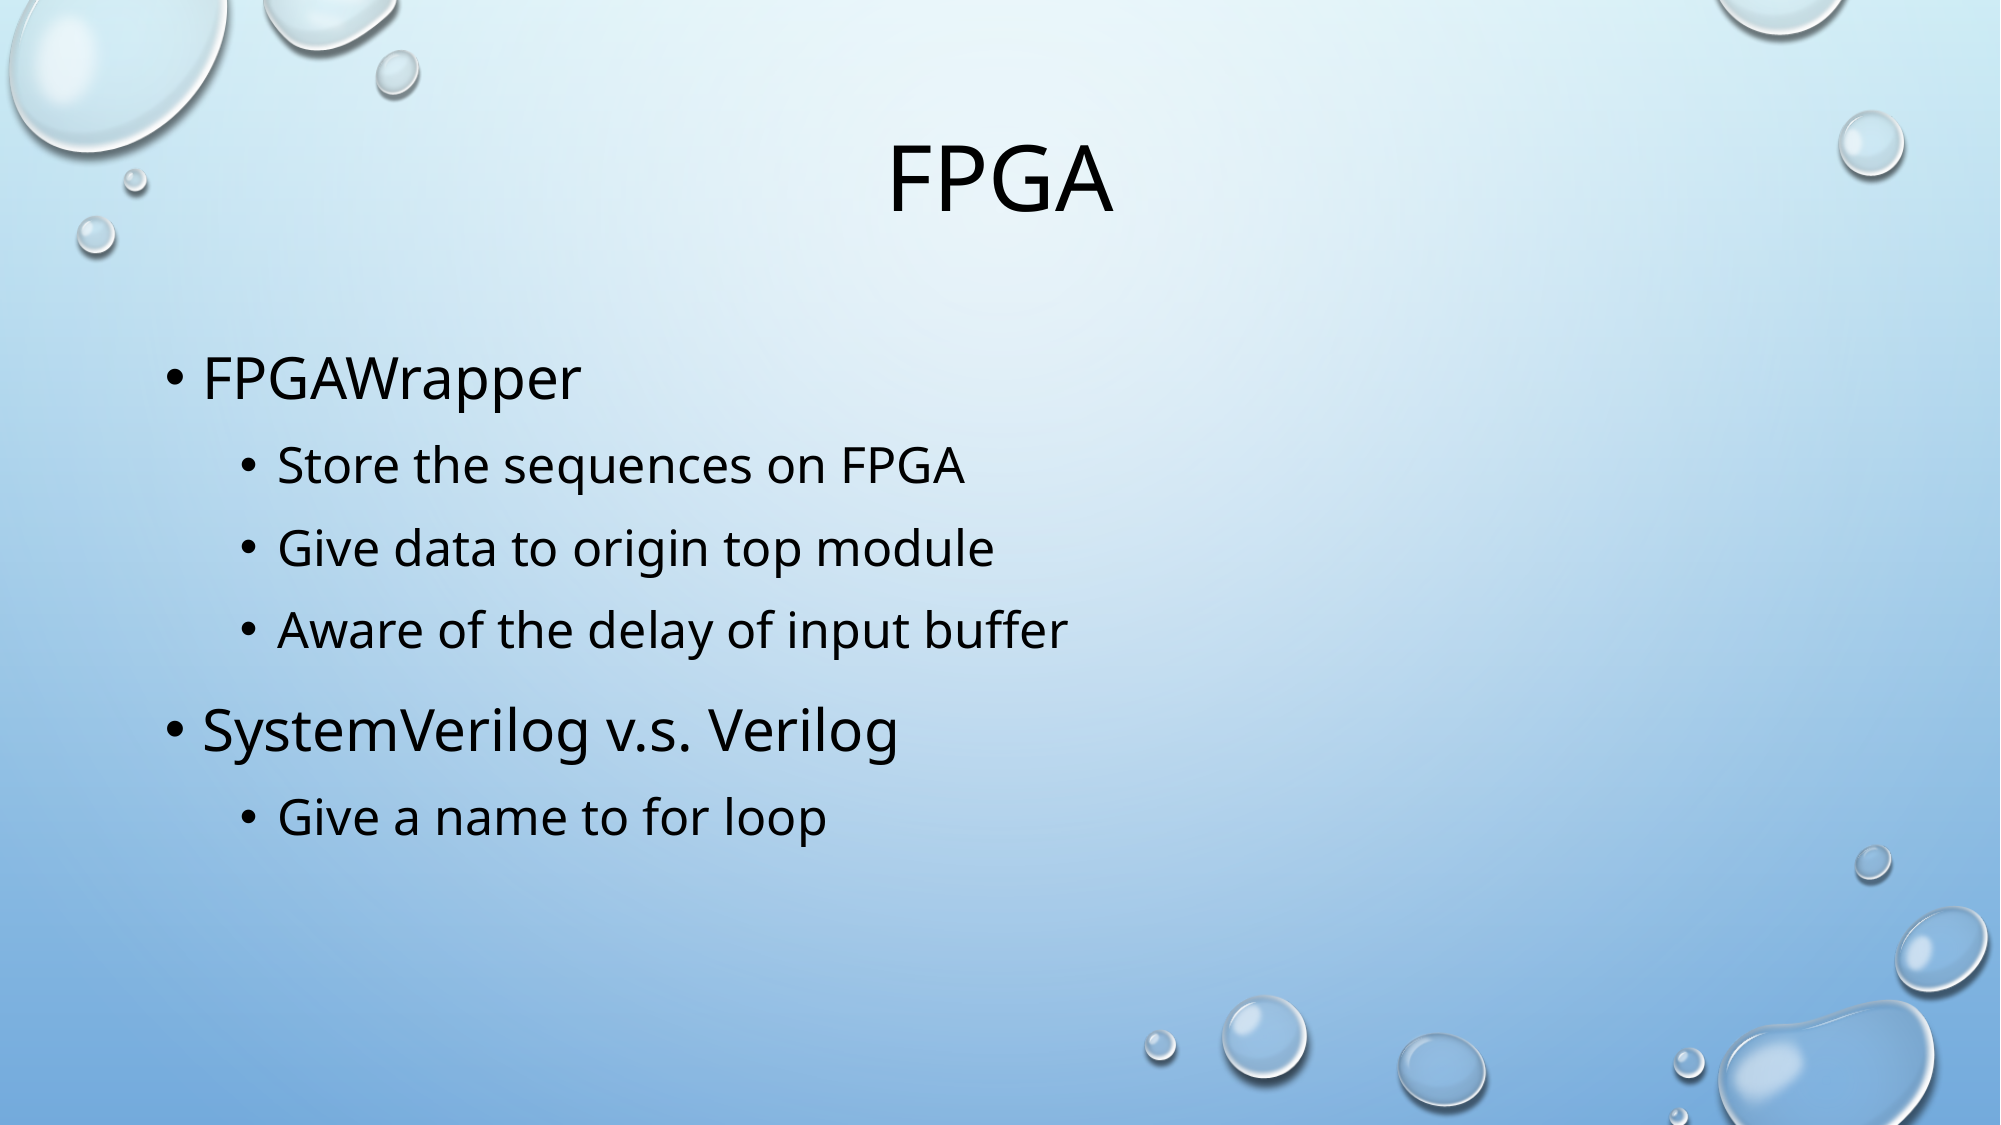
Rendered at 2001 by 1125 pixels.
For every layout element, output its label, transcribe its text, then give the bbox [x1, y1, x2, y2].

picture [0, 0, 2000, 1125]
list FPGAWrapper Store the sequences on FPGA Give data to origin top module Aware of the delay of input buffer SystemVerilog v.s. Verilog Give a name to for loop [149, 320, 1850, 950]
title FPGA [149, 101, 1851, 262]
